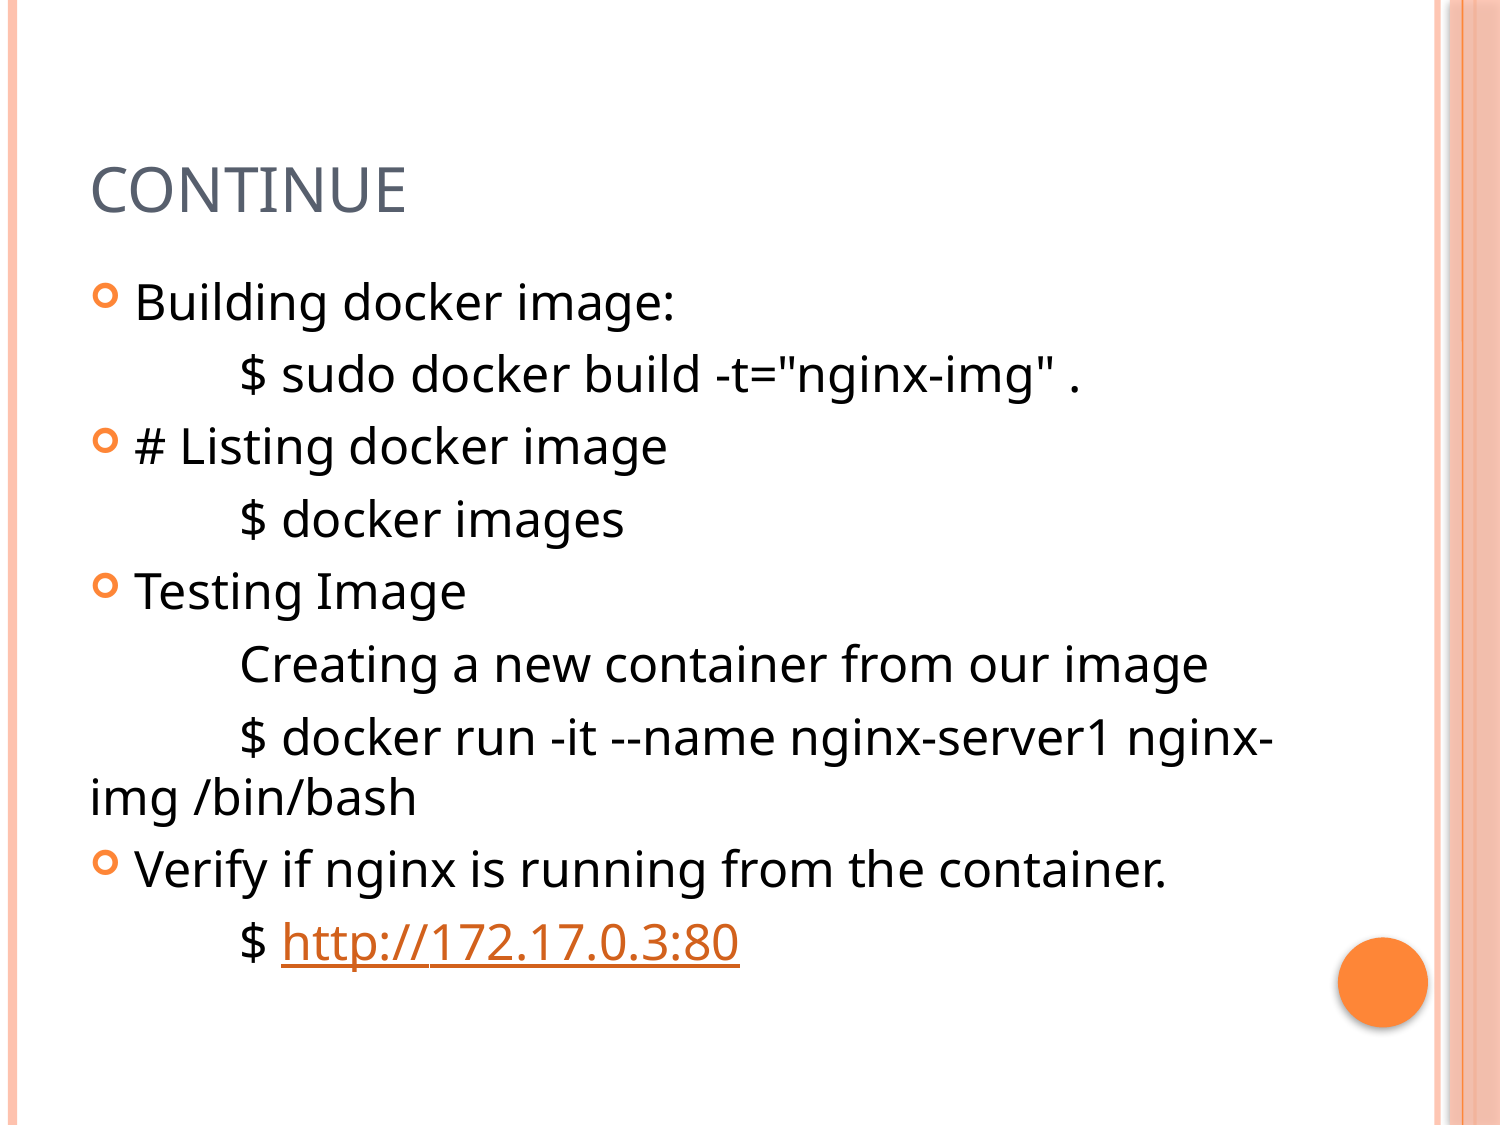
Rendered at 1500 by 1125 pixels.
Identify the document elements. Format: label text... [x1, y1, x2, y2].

title Continue [75, 45, 1300, 233]
list Building docker image: $ sudo docker build -t="nginx-img" . # Listing docker image $ docker images Testing Image Creating a new container from our image $ docker run -it --name nginx-server1 nginx-img /bin/bash Verify if nginx is running from the container. $ http://172.17.0.3:80 [75, 262, 1300, 1062]
